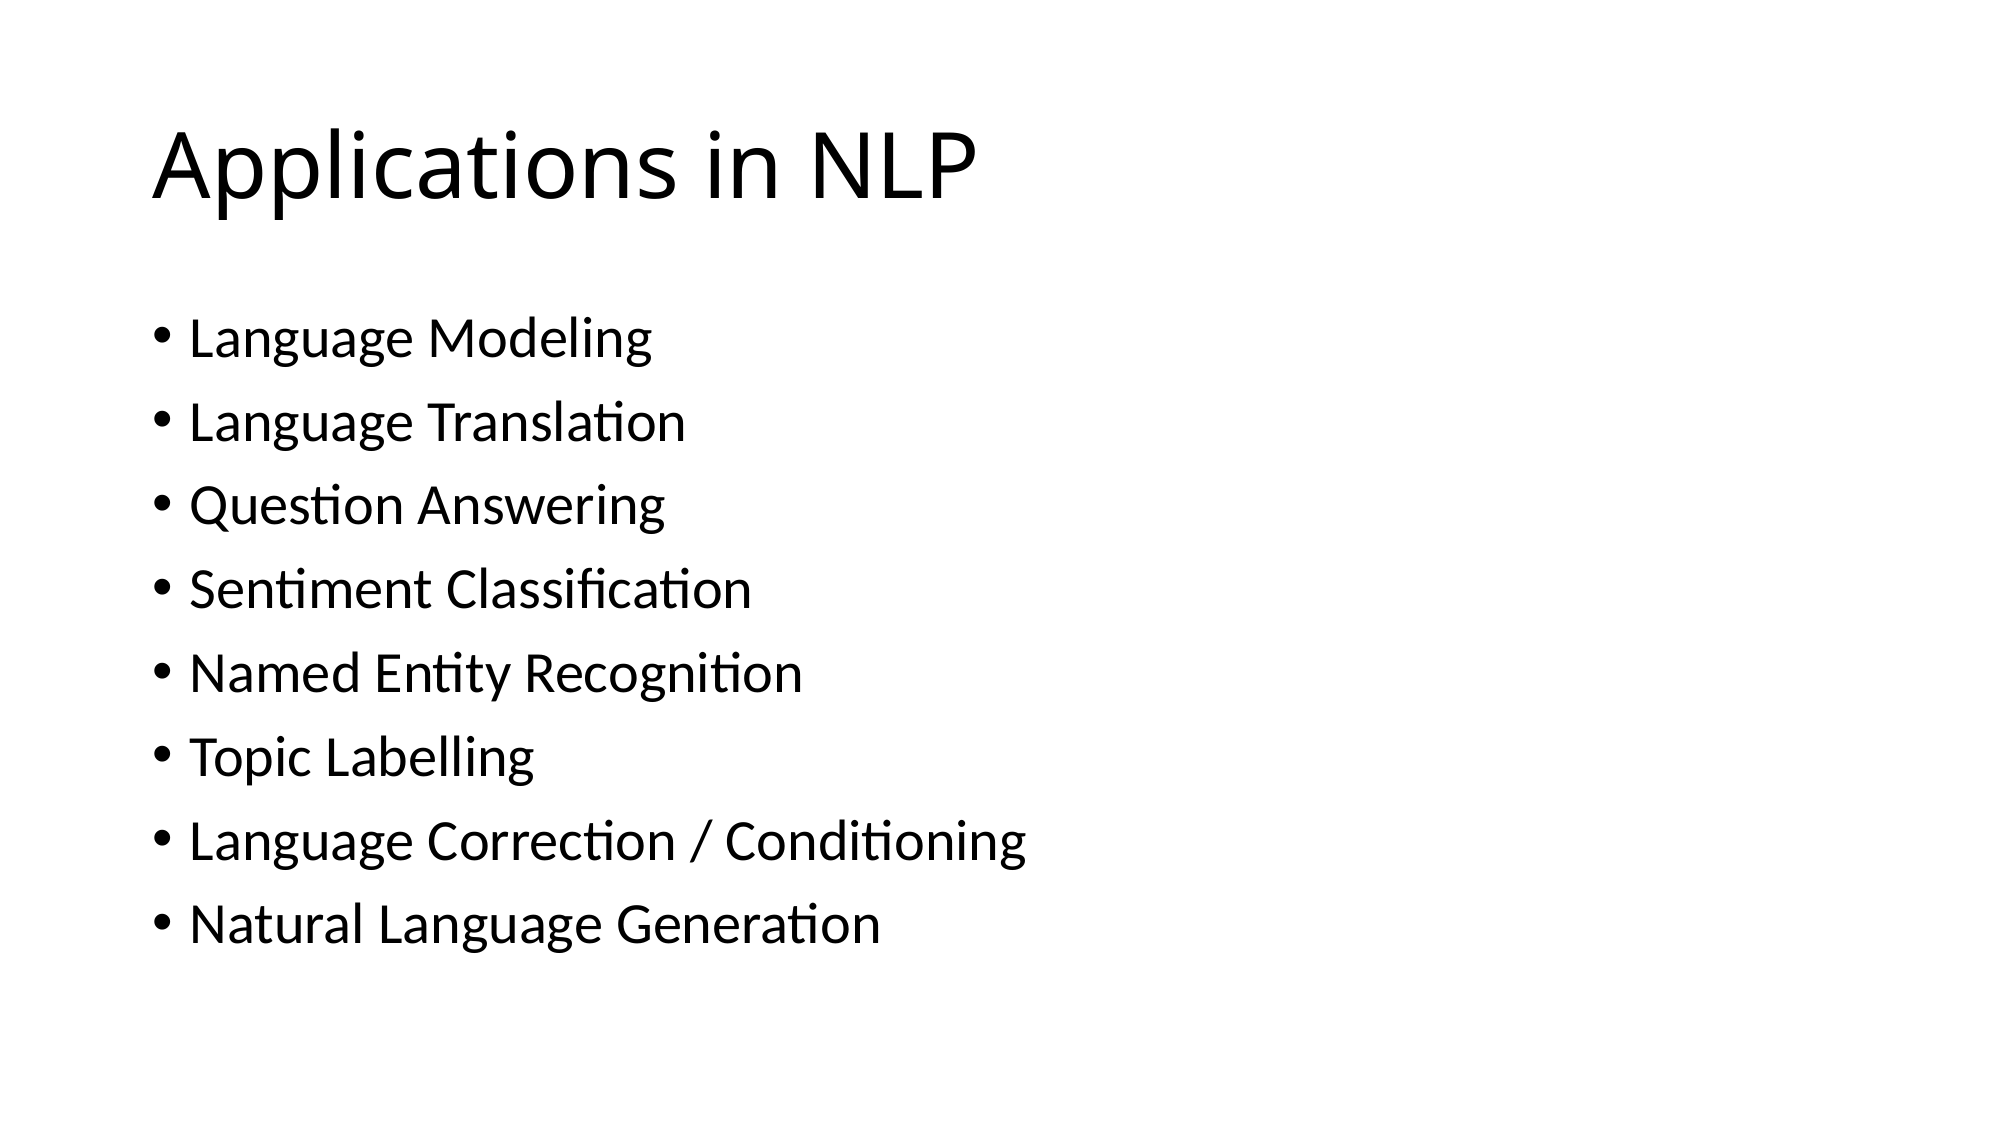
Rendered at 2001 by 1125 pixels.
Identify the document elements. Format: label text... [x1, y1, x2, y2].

title Applications in NLP [137, 59, 1863, 278]
list Language Modeling Language Translation Question Answering Sentiment Classification Named Entity Recognition Topic Labelling Language Correction / Conditioning Natural Language Generation [137, 299, 1863, 1014]
